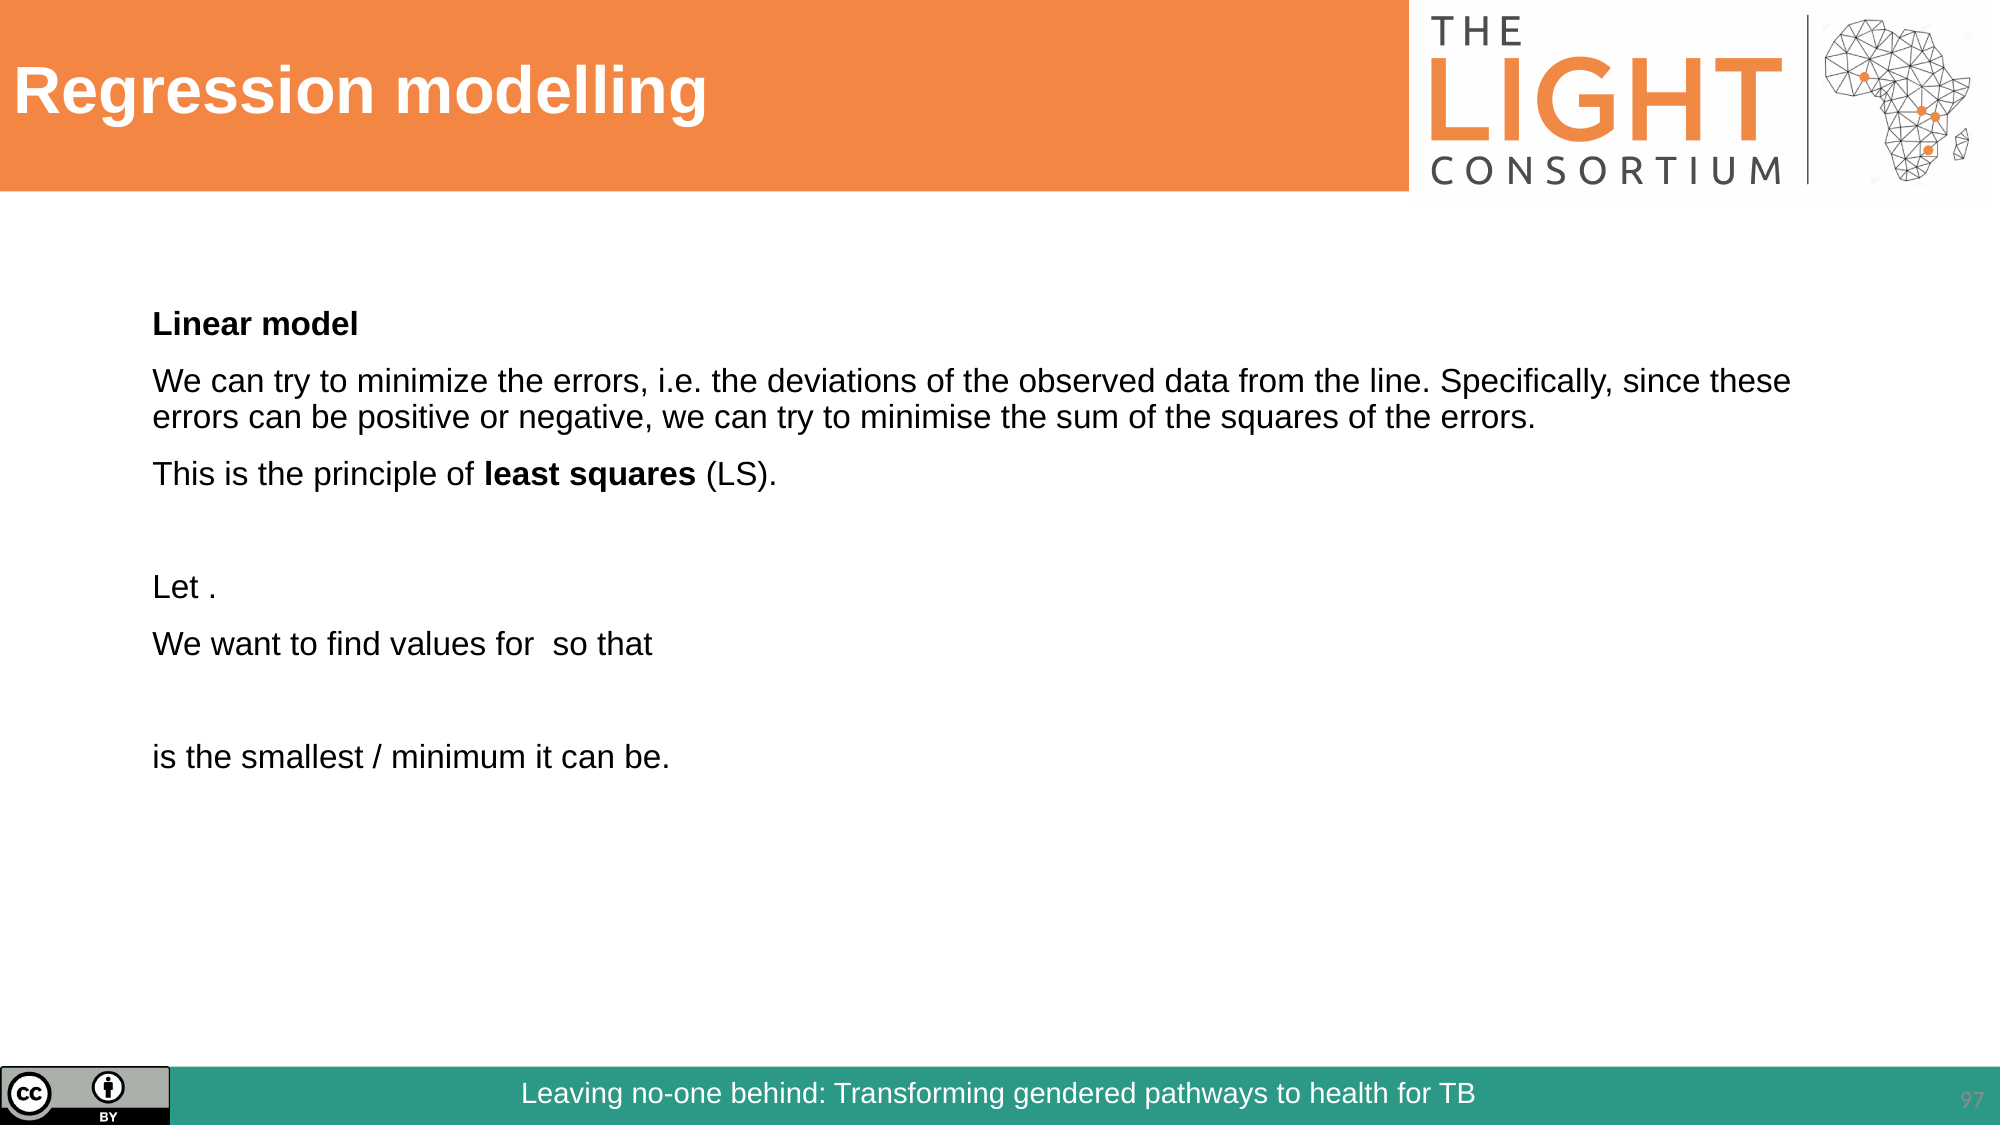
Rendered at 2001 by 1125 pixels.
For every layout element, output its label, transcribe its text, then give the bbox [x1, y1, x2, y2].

picture [0, 1066, 170, 1125]
list Linear model We can try to minimize the errors, i.e. the deviations of the observed data from the line. Specifically, since these errors can be positive or negative, we can try to minimise the sum of the squares of the errors. This is the principle of least squares (LS). Let . We want to find values for so that is the smallest / minimum it can be. [137, 299, 1863, 1066]
title Regression modelling [0, 0, 1410, 192]
slide_number 97 [1550, 1073, 2000, 1125]
picture [1409, 0, 1989, 201]
